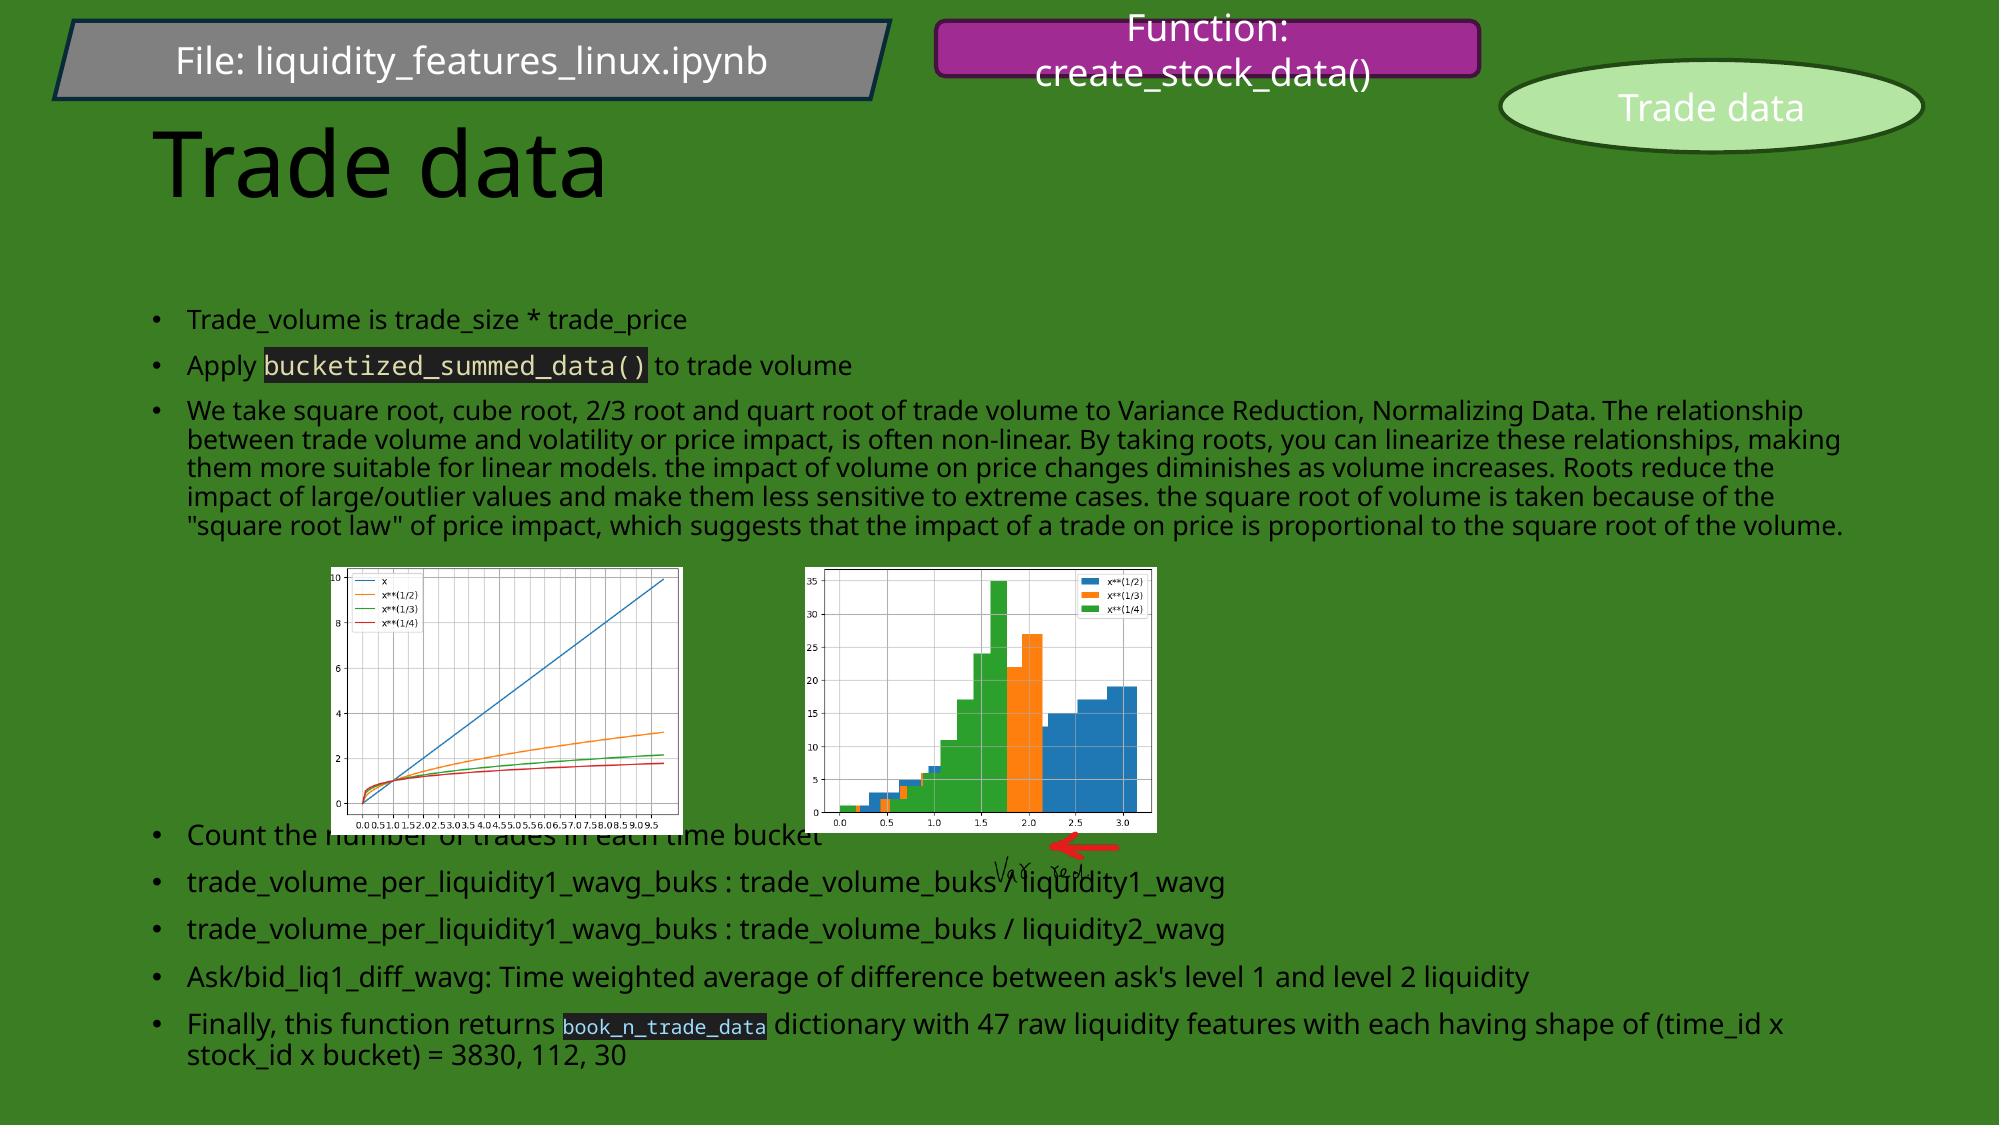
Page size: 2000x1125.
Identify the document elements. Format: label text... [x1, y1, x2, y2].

picture [804, 567, 1157, 884]
picture [330, 566, 683, 835]
title Trade data [137, 59, 1862, 277]
list Trade_volume is trade_size * trade_price Apply bucketized_summed_data() to trade volume We take square root, cube root, 2/3 root and quart root of trade volume to Variance Reduction, Normalizing Data. The relationship between trade volume and volatility or price impact, is often non-linear. By taking roots, you can linearize these relationships, making them more suitable for linear models. the impact of volume on price changes diminishes as volume increases. Roots reduce the impact of large/outlier values and make them less sensitive to extreme cases. the square root of volume is taken because of the "square root law" of price impact, which suggests that the impact of a trade on price is proportional to the square root of the volume. Count the number of trades in each time bucket trade_volume_per_liquidity1_wavg_buks : trade_volume_buks / liquidity1_wavg trade_volume_per_liquidity1_wavg_buks : trade_volume_buks / liquidity2_wavg Ask/bid_liq1_diff_wavg: Time weighted average of difference between ask's level 1 and level 2 liquidity Finally, this function returns book_n_trade_data dictionary with 47 raw liquidity features with each having shape of (time_id x stock_id x bucket) = 3830, 112, 30 [137, 299, 1862, 1103]
text_box Function: create_stock_data() [933, 18, 1482, 79]
text_box Trade data [1498, 57, 1926, 155]
text_box File: liquidity_features_linux.ipynb [51, 18, 893, 102]
